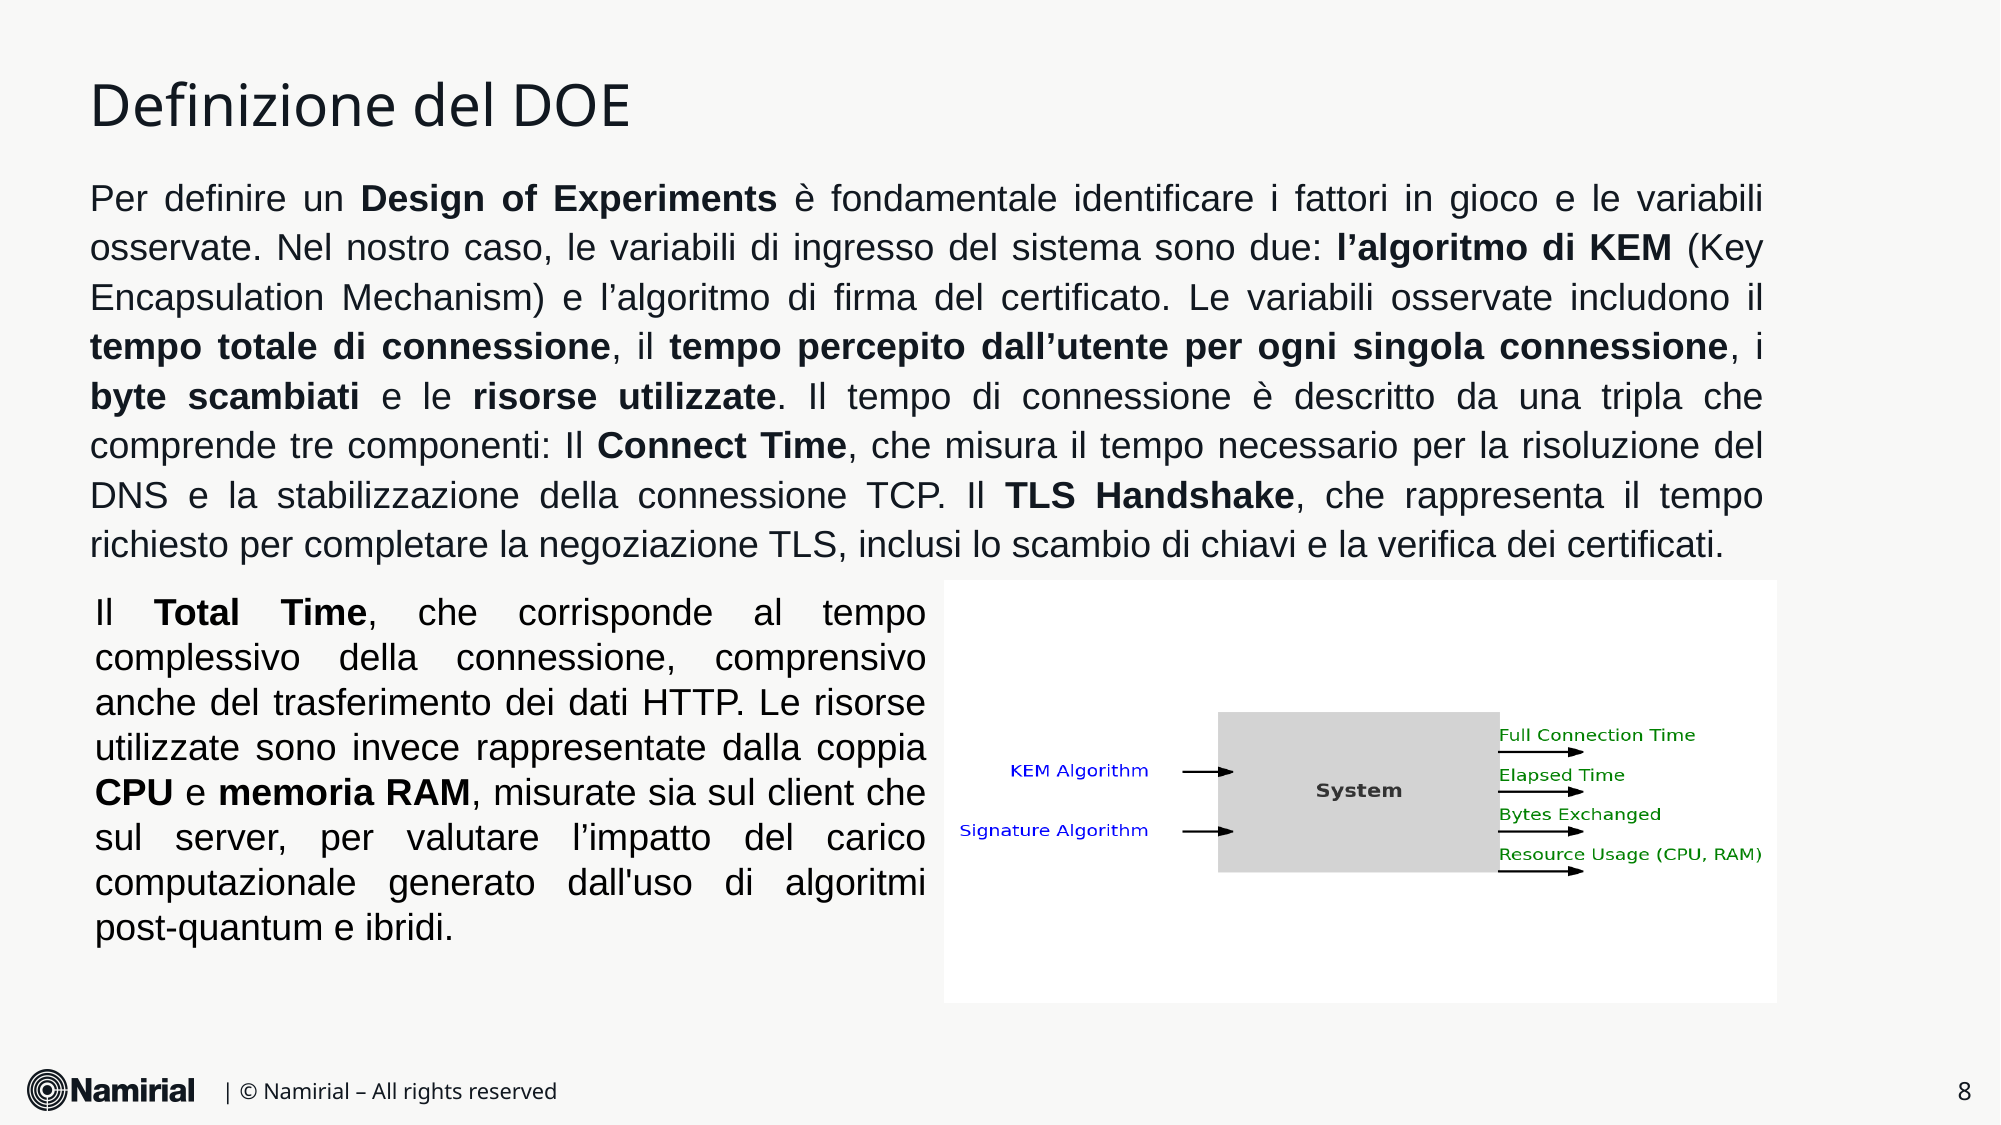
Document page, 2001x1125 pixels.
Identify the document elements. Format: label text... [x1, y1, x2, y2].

list Per definire un Design of Experiments è fondamentale identificare i fattori in gioco e le variabili osservate. Nel nostro caso, le variabili di ingresso del sistema sono due: l’algoritmo di KEM (Key Encapsulation Mechanism) e l’algoritmo di firma del certificato. Le variabili osservate includono il tempo totale di connessione, il tempo percepito dall’utente per ogni singola connessione, i byte scambiati e le risorse utilizzate. Il tempo di connessione è descritto da una tripla che comprende tre componenti: Il Connect Time, che misura il tempo necessario per la risoluzione del DNS e la stabilizzazione della connessione TCP. Il TLS Handshake, che rappresenta il tempo richiesto per completare la negoziazione TLS, inclusi lo scambio di chiavi e la verifica dei certificati. [74, 161, 1779, 734]
title Definizione del DOE [74, 67, 1908, 140]
text_box Il Total Time, che corrisponde al tempo complessivo della connessione, comprensivo anche del trasferimento dei dati HTTP. Le risorse utilizzate sono invece rappresentate dalla coppia CPU e memoria RAM, misurate sia sul client che sul server, per valutare l’impatto del carico computazionale generato dall'uso di algoritmi post-quantum e ibridi. [80, 580, 942, 956]
picture [943, 580, 1777, 1004]
picture [27, 1069, 194, 1111]
